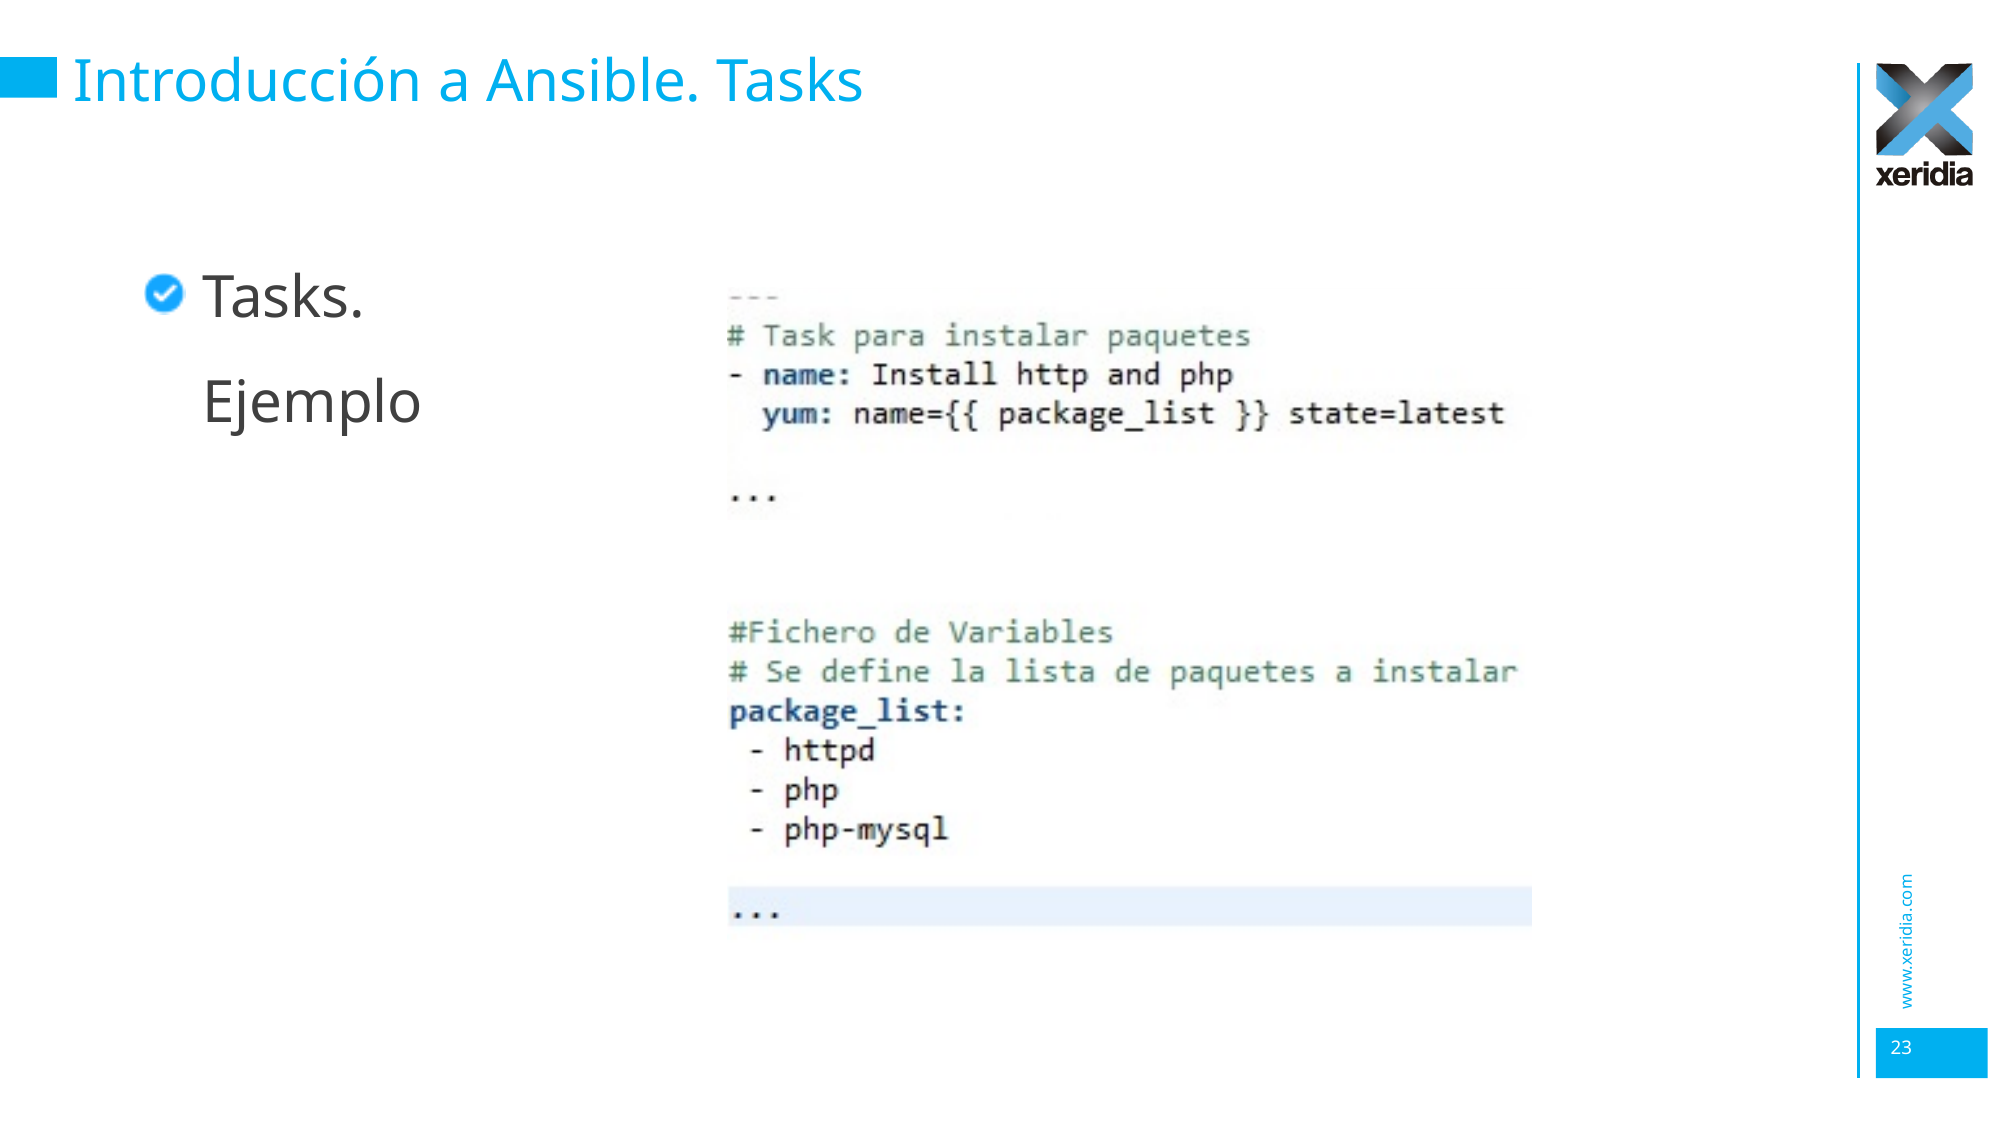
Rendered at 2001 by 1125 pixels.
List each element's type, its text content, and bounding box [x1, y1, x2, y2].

text_box Tasks. Ejemplo [129, 217, 610, 346]
picture [726, 287, 1532, 520]
picture [726, 562, 1532, 953]
picture [1875, 63, 1973, 186]
title Introducción a Ansible. Tasks [59, 58, 1839, 202]
picture [144, 273, 186, 315]
